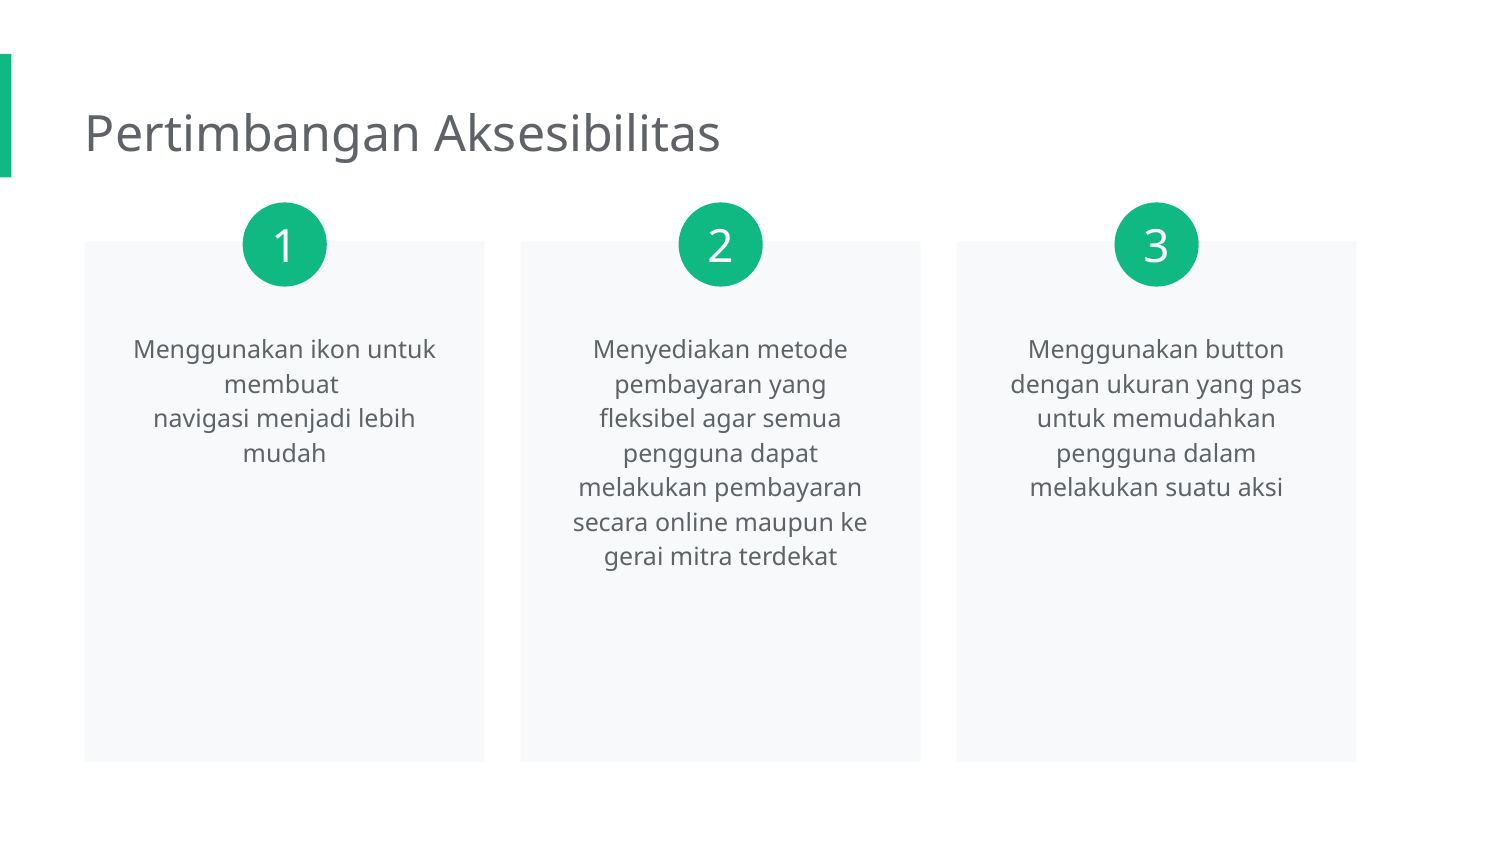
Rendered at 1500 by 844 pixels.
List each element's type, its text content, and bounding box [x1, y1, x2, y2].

text_box [956, 241, 1357, 763]
text_box [520, 241, 921, 763]
text_box 2 [678, 202, 763, 287]
text_box Menggunakan ikon untuk membuat navigasi menjadi lebih mudah [116, 314, 453, 517]
text_box Pertimbangan Aksesibilitas [84, 85, 1234, 176]
text_box Menggunakan button dengan ukuran yang pas untuk memudahkan pengguna dalam melakukan suatu aksi [988, 314, 1325, 517]
text_box [84, 241, 485, 763]
text_box 3 [1114, 202, 1199, 287]
text_box Menyediakan metode pembayaran yang fleksibel agar semua pengguna dapat melakukan pembayaran secara online maupun ke gerai mitra terdekat [552, 314, 889, 586]
text_box 1 [242, 202, 327, 287]
